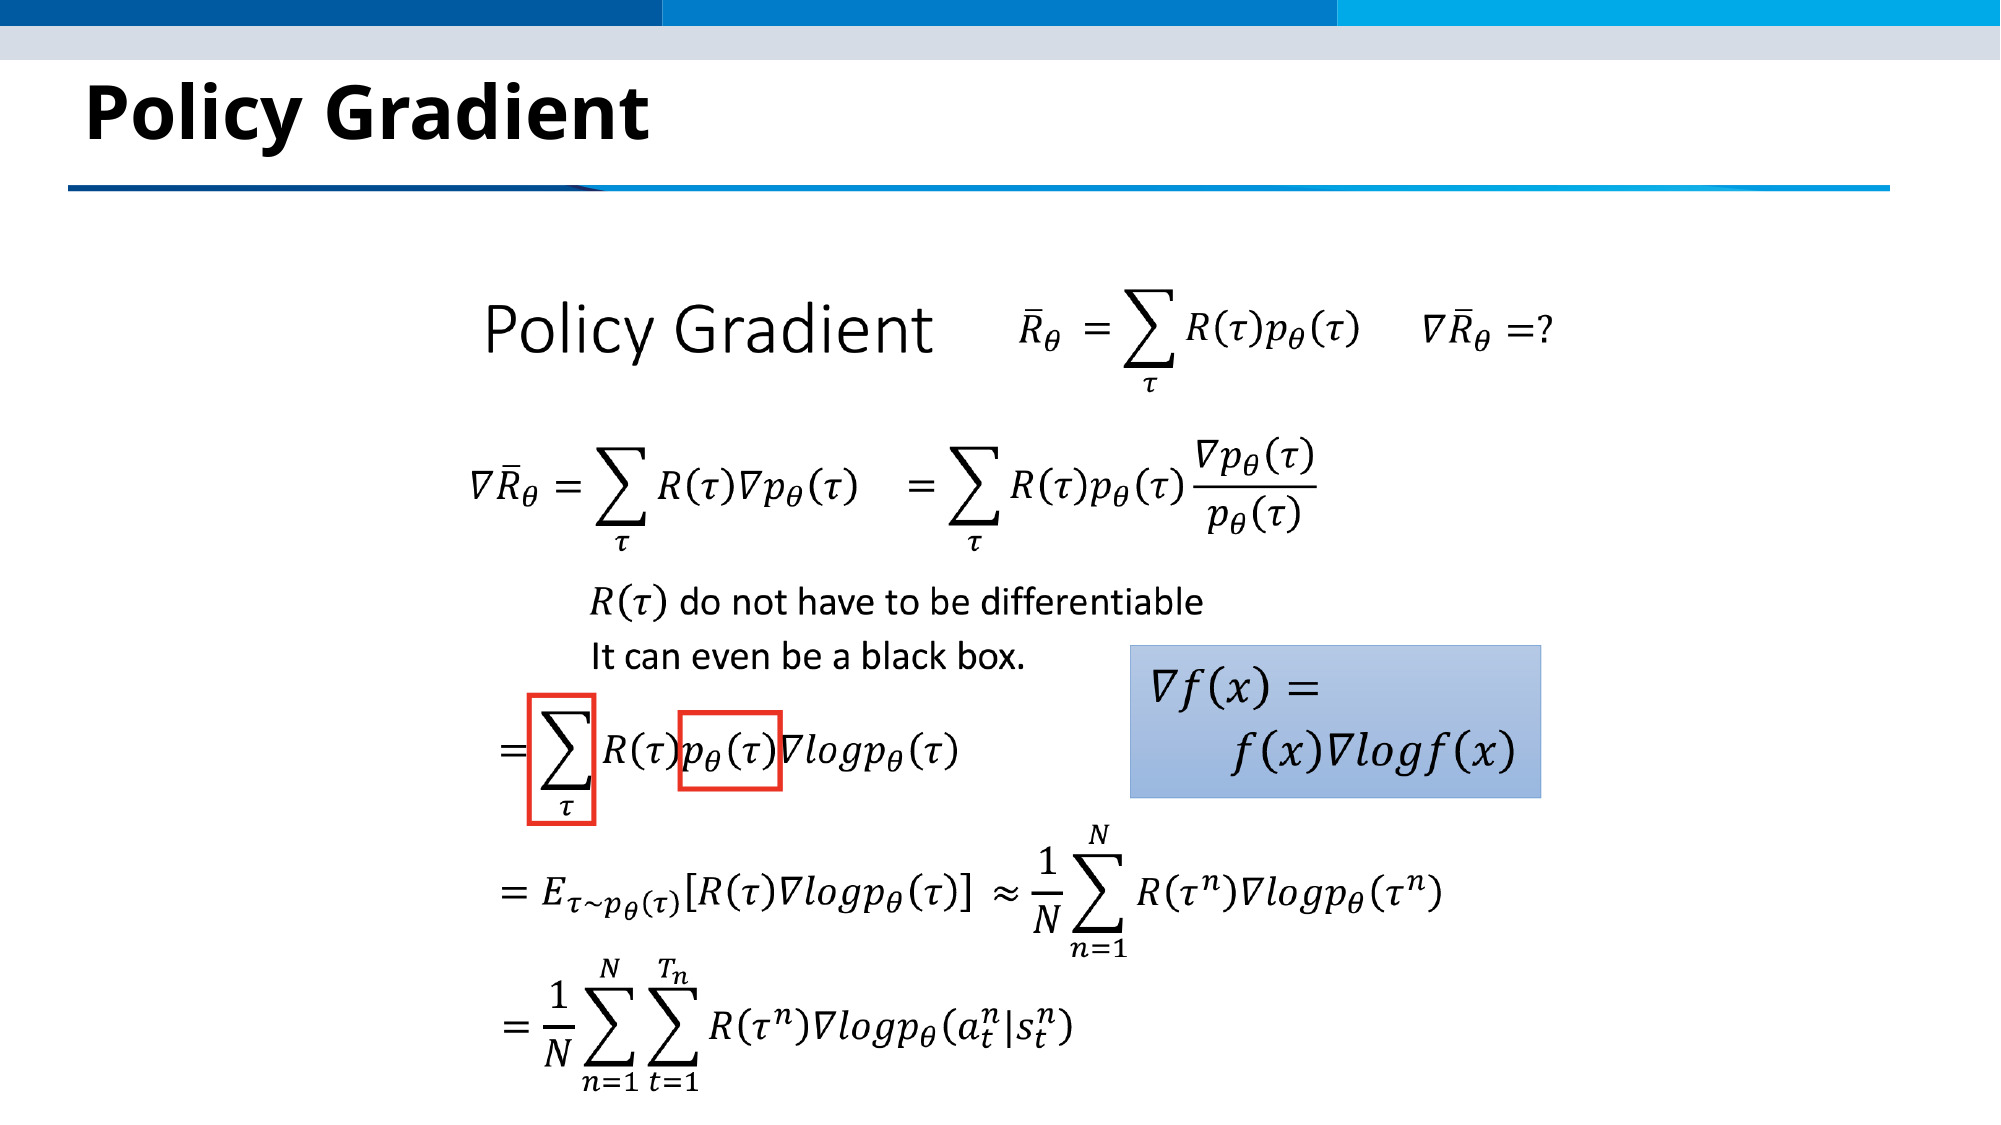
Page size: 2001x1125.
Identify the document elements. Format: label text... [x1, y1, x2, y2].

picture [396, 209, 1604, 1103]
picture [68, 174, 1890, 199]
title Policy Gradient [68, 67, 1890, 167]
